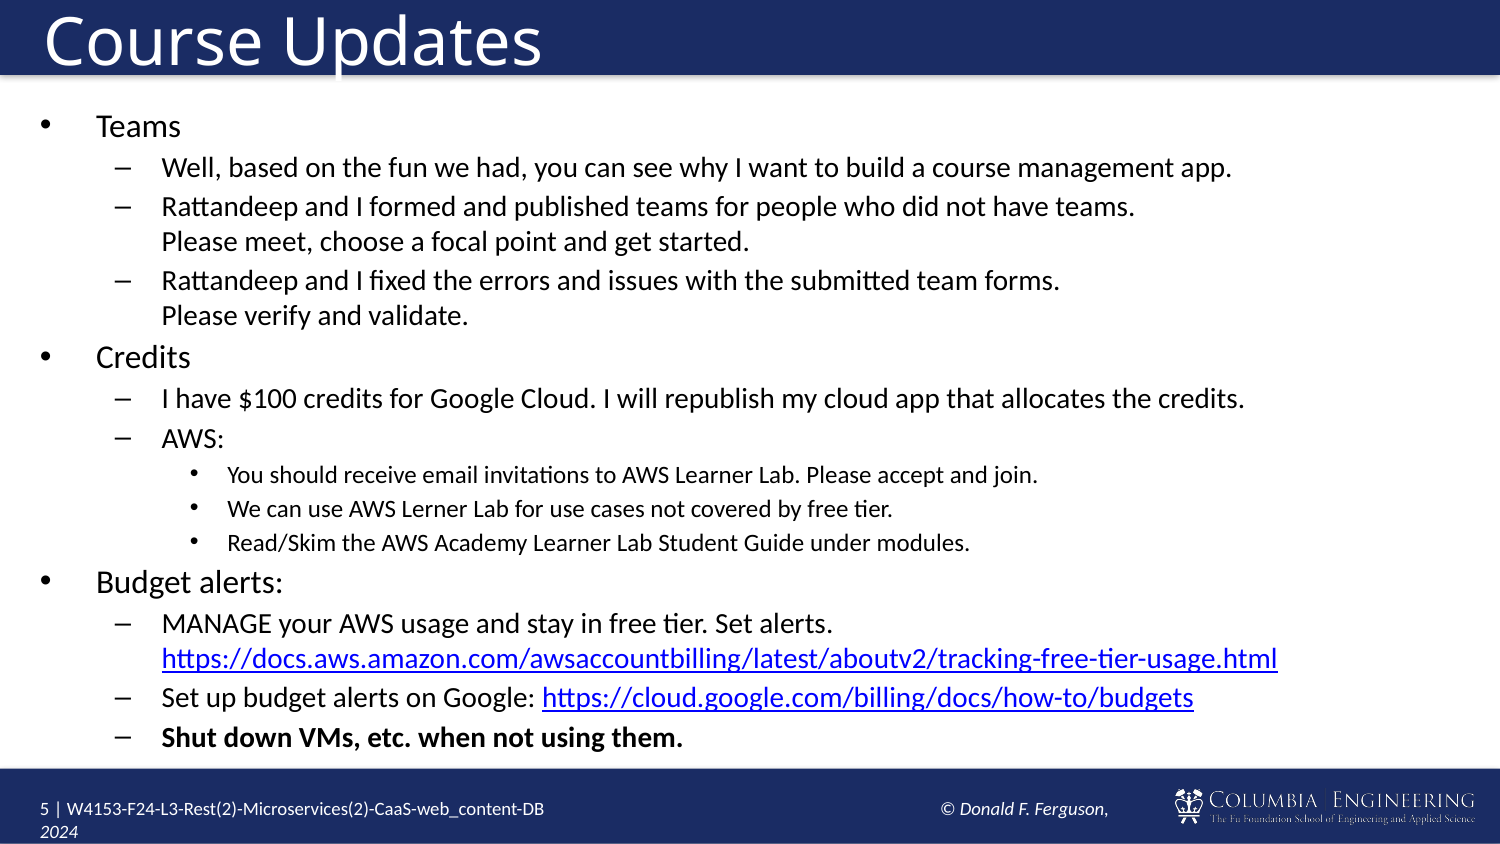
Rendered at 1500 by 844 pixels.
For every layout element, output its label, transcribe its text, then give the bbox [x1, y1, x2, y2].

title Course Updates [28, 0, 1450, 73]
list Teams Well, based on the fun we had, you can see why I want to build a course management app. Rattandeep and I formed and published teams for people who did not have teams. Please meet, choose a focal point and get started. Rattandeep and I fixed the errors and issues with the submitted team forms. Please verify and validate. Credits I have $100 credits for Google Cloud. I will republish my cloud app that allocates the credits. AWS: You should receive email invitations to AWS Learner Lab. Please accept and join. We can use AWS Lerner Lab for use cases not covered by free tier. Read/Skim the AWS Academy Learner Lab Student Guide under modules. Budget alerts: MANAGE your AWS usage and stay in free tier. Set alerts. https://docs.aws.amazon.com/awsaccountbilling/latest/aboutv2/tracking-free-tier-usage.html Set up budget alerts on Google: https://cloud.google.com/billing/docs/how-to/budgets Shut down VMs, etc. when not using them. [24, 96, 1475, 760]
